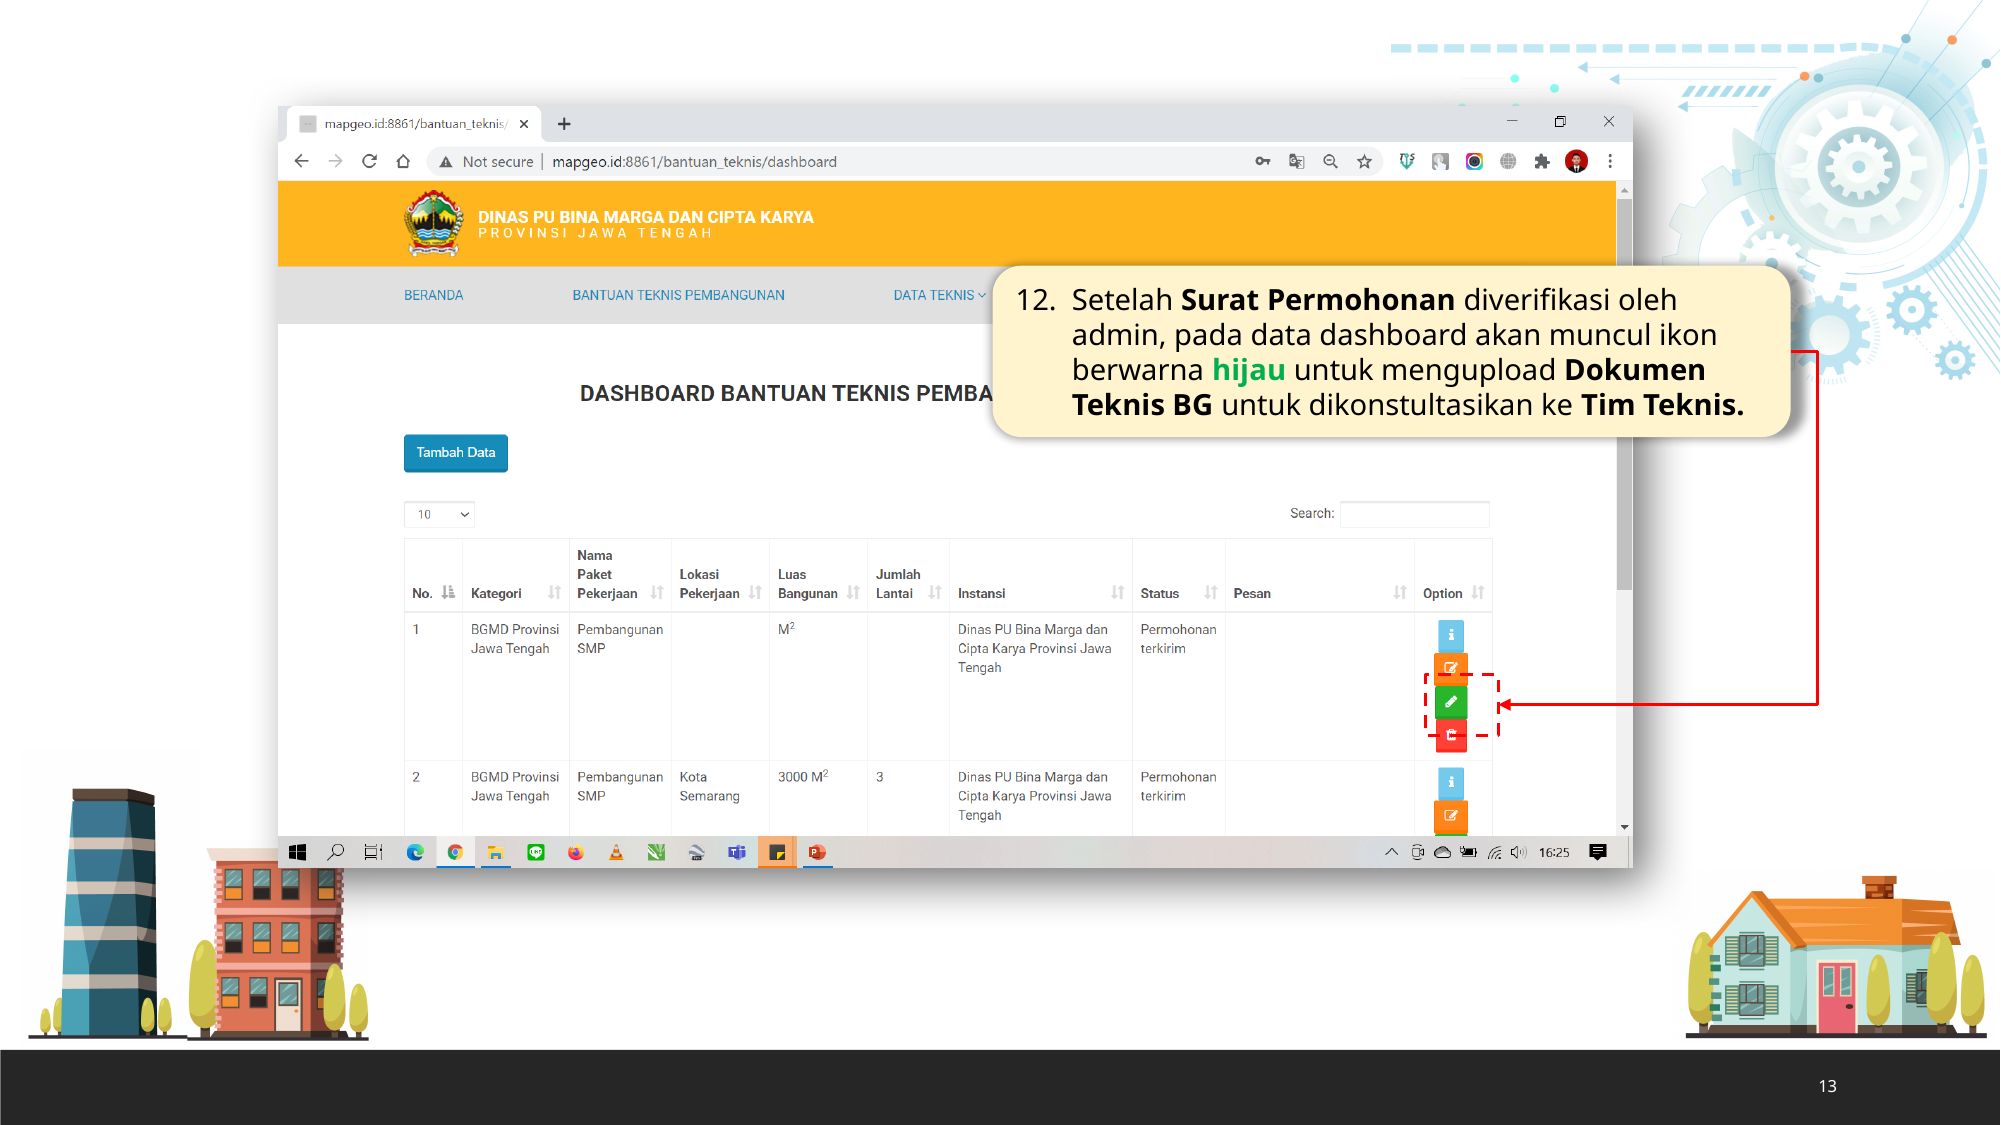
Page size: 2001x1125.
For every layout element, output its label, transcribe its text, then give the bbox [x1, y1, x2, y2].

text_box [1497, 351, 1792, 706]
picture [1673, 867, 1996, 1045]
picture [18, 0, 2000, 1045]
slide_number 13 [1803, 1057, 1932, 1118]
